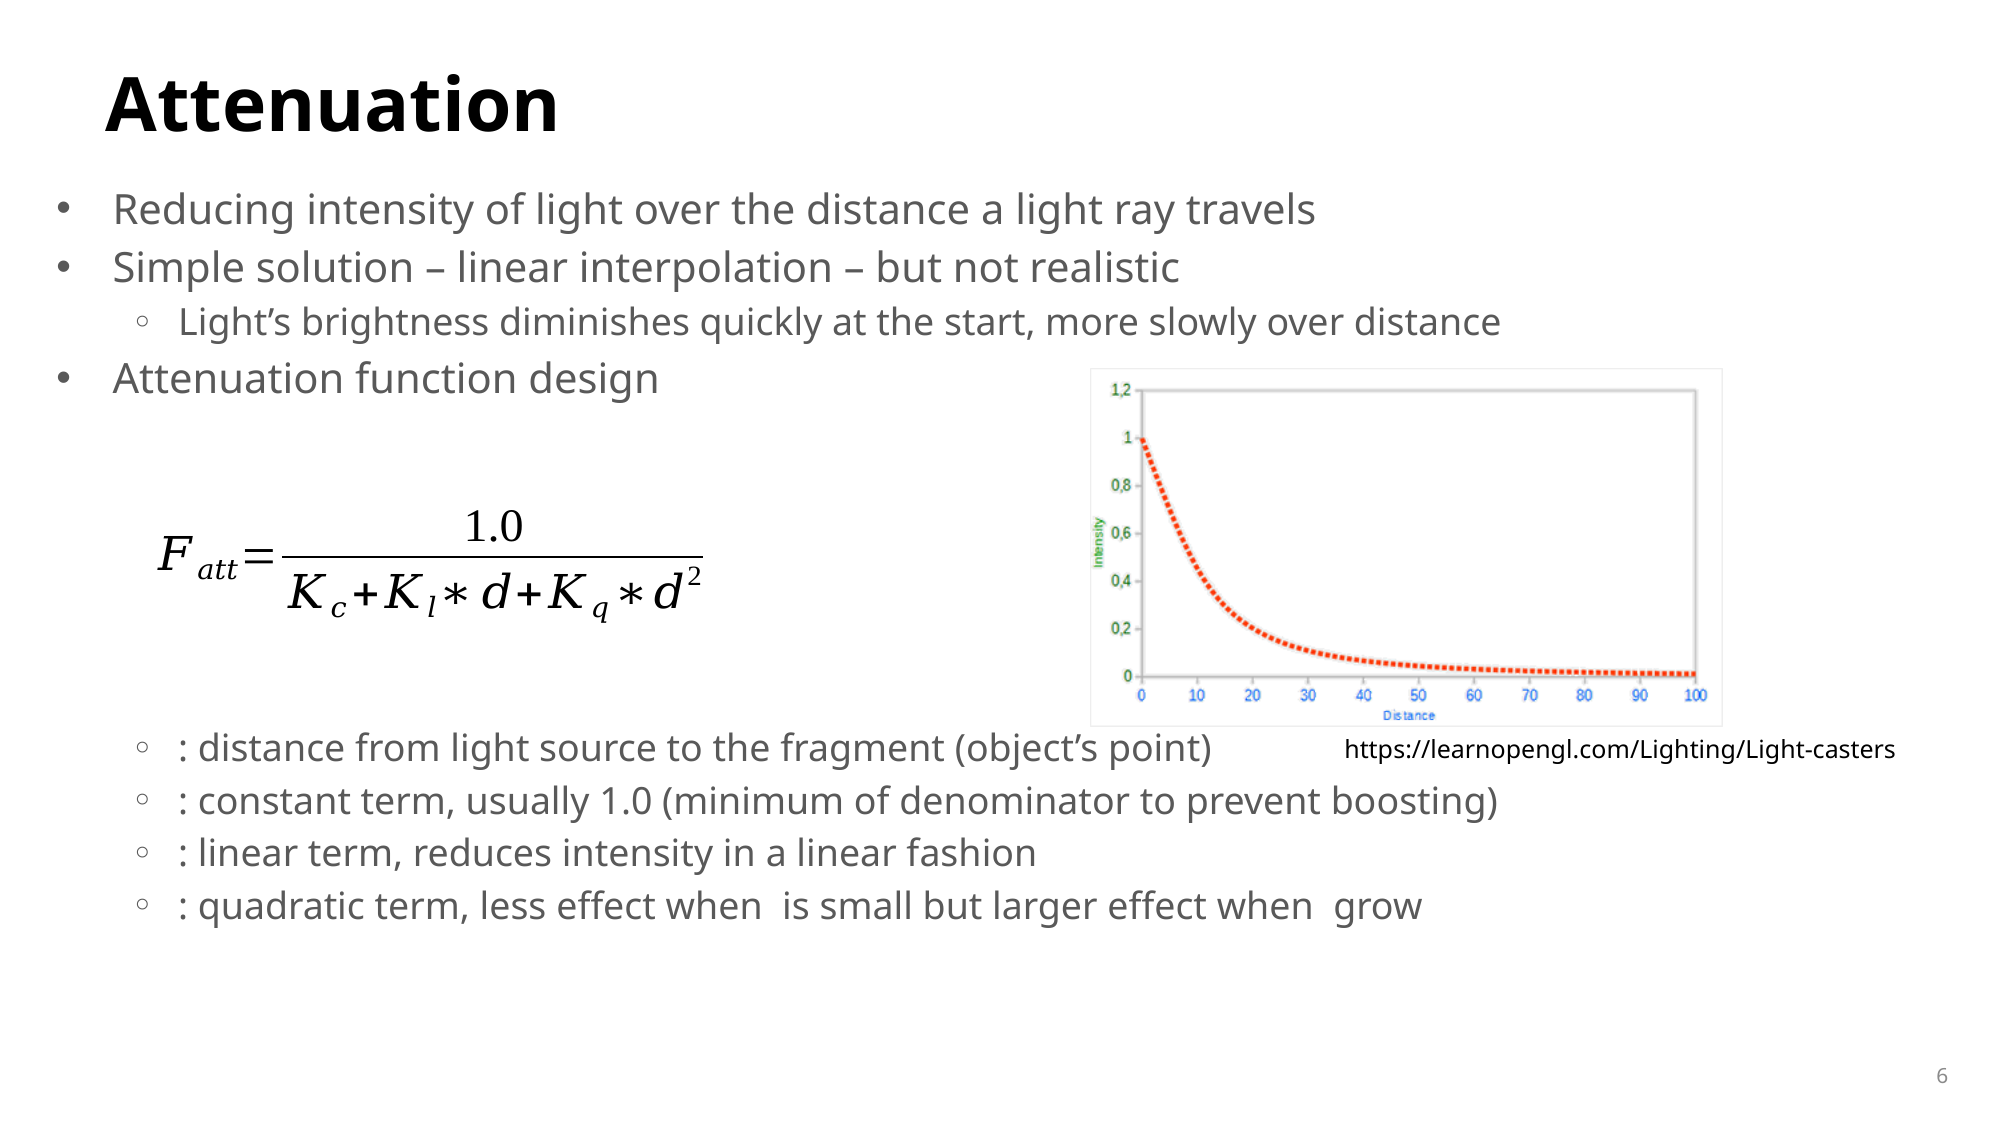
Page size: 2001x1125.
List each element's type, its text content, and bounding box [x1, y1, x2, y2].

picture [1090, 368, 1723, 727]
slide_number 6 [1901, 1046, 1964, 1107]
title Attenuation [90, 42, 1902, 161]
text_box https://learnopengl.com/Lighting/Light-casters [1329, 726, 1912, 772]
